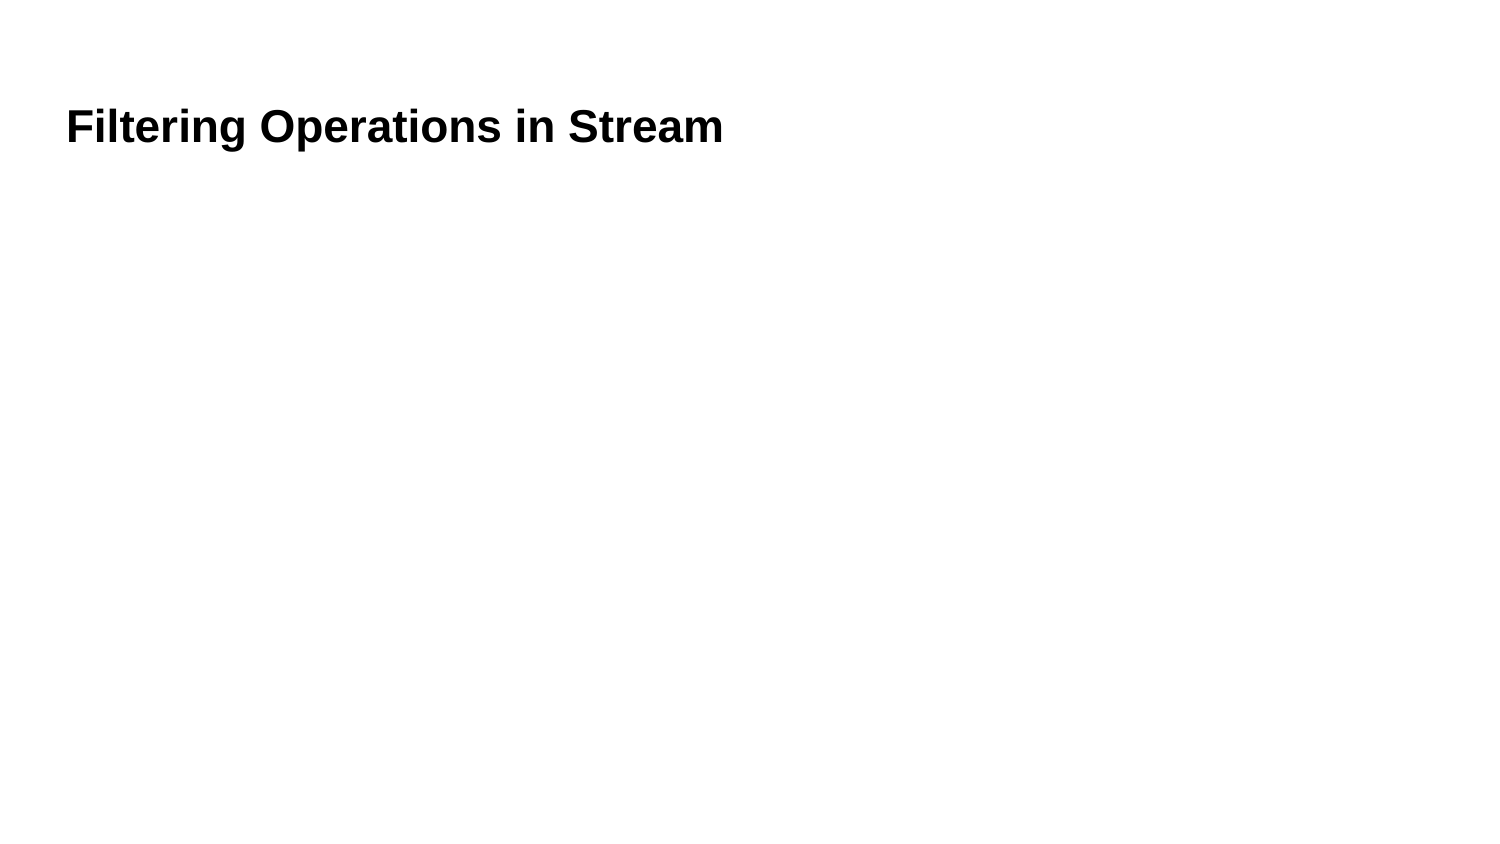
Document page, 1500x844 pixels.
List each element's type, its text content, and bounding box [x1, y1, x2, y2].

title Filtering Operations in Stream [51, 72, 1449, 167]
